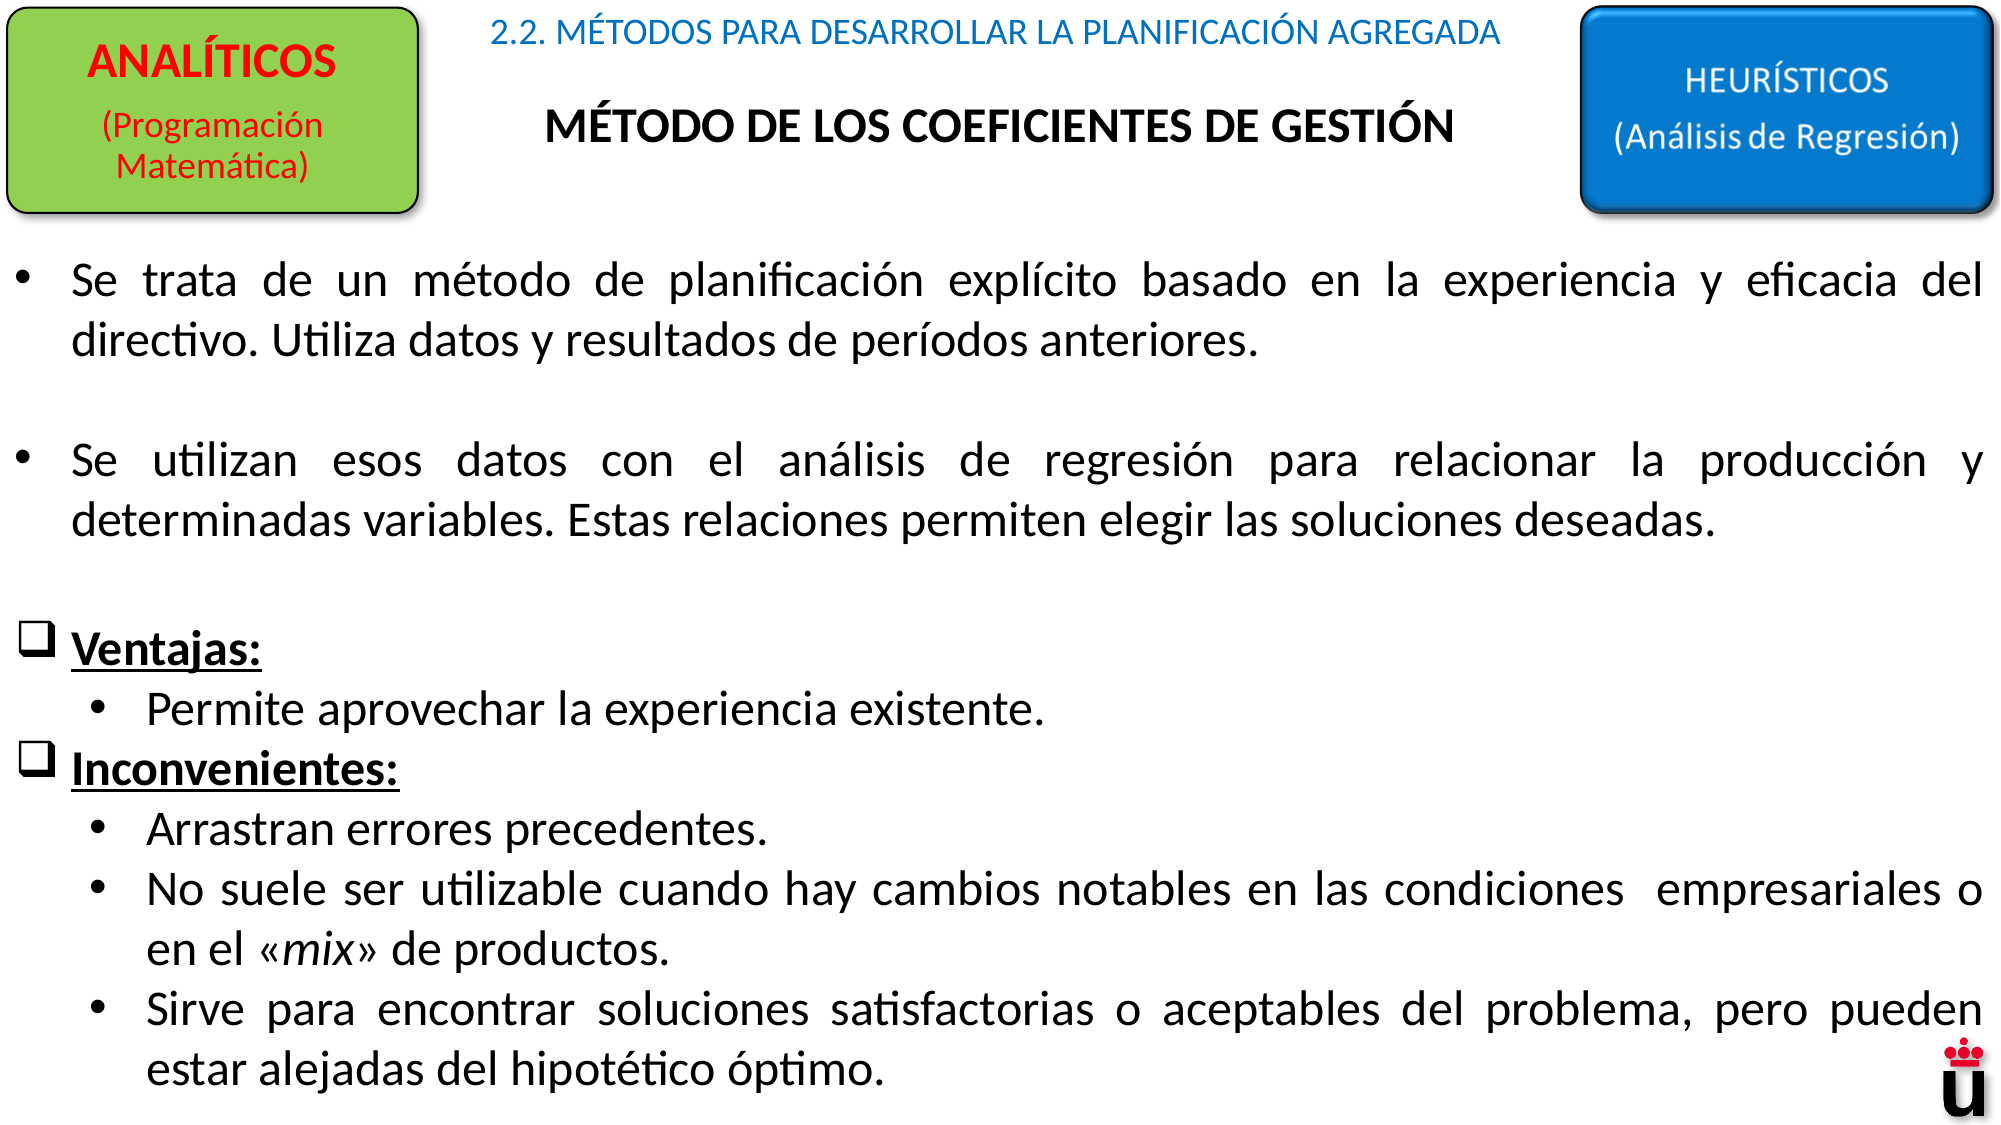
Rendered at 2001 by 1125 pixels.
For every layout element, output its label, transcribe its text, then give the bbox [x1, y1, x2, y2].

picture [1918, 1031, 2000, 1125]
text_box 2.2. MÉTODOS PARA DESARROLLAR LA PLANIFICACIÓN AGREGADA [0, 0, 1574, 60]
picture [1574, 0, 2000, 229]
text_box MÉTODO DE LOS COEFICIENTES DE GESTIÓN [386, 85, 1574, 160]
text_box ANALÍTICOS (Programación Matemática) [6, 6, 419, 214]
text_box Ventajas: Permite aprovechar la experiencia existente. Inconvenientes: Arrastran errores precedentes. No suele ser utilizable cuando hay cambios notables en las condiciones empresariales o en el «mix» de productos. Sirve para encontrar soluciones satisfactorias o aceptables del problema, pero pueden estar alejadas del hipotético óptimo. [0, 608, 2000, 1104]
text_box Se trata de un método de planificación explícito basado en la experiencia y eficacia del directivo. Utiliza datos y resultados de períodos anteriores. Se utilizan esos datos con el análisis de regresión para relacionar la producción y determinadas variables. Estas relaciones permiten elegir las soluciones deseadas. [0, 239, 2000, 554]
